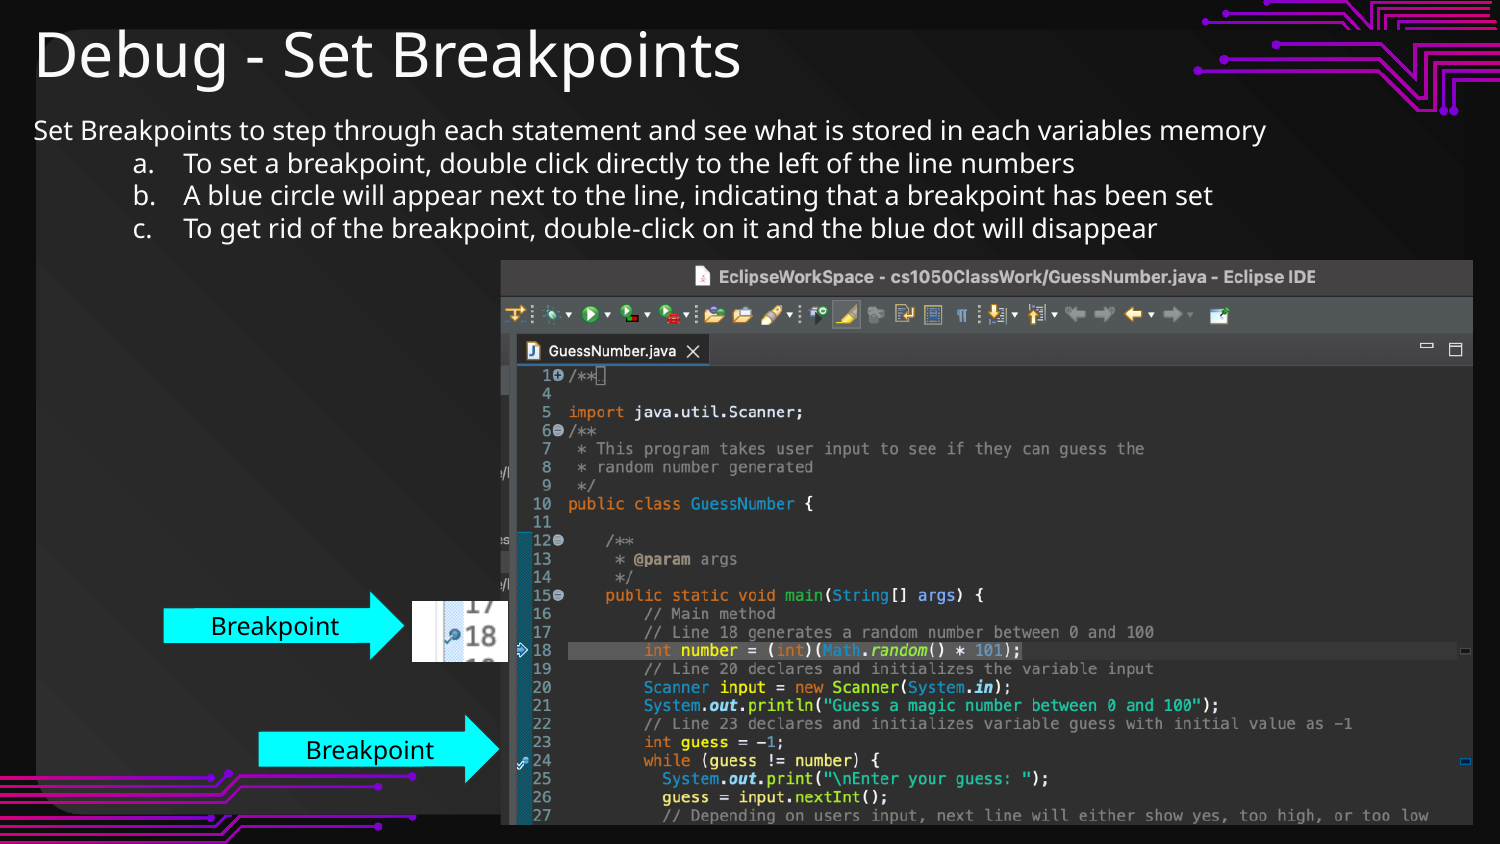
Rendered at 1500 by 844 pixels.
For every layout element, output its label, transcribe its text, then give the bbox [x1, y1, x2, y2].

picture [412, 260, 1474, 826]
subtitle Set Breakpoints to step through each statement and see what is stored in each variables memory To set a breakpoint, double click directly to the left of the line numbers A blue circle will appear next to the line, indicating that a breakpoint has been set To get rid of the breakpoint, double-click on it and the blue dot will disappear [18, 93, 1464, 261]
text_box Breakpoint [162, 589, 406, 662]
text_box Breakpoint [257, 712, 495, 786]
title Debug - Set Breakpoints [18, 0, 1283, 94]
